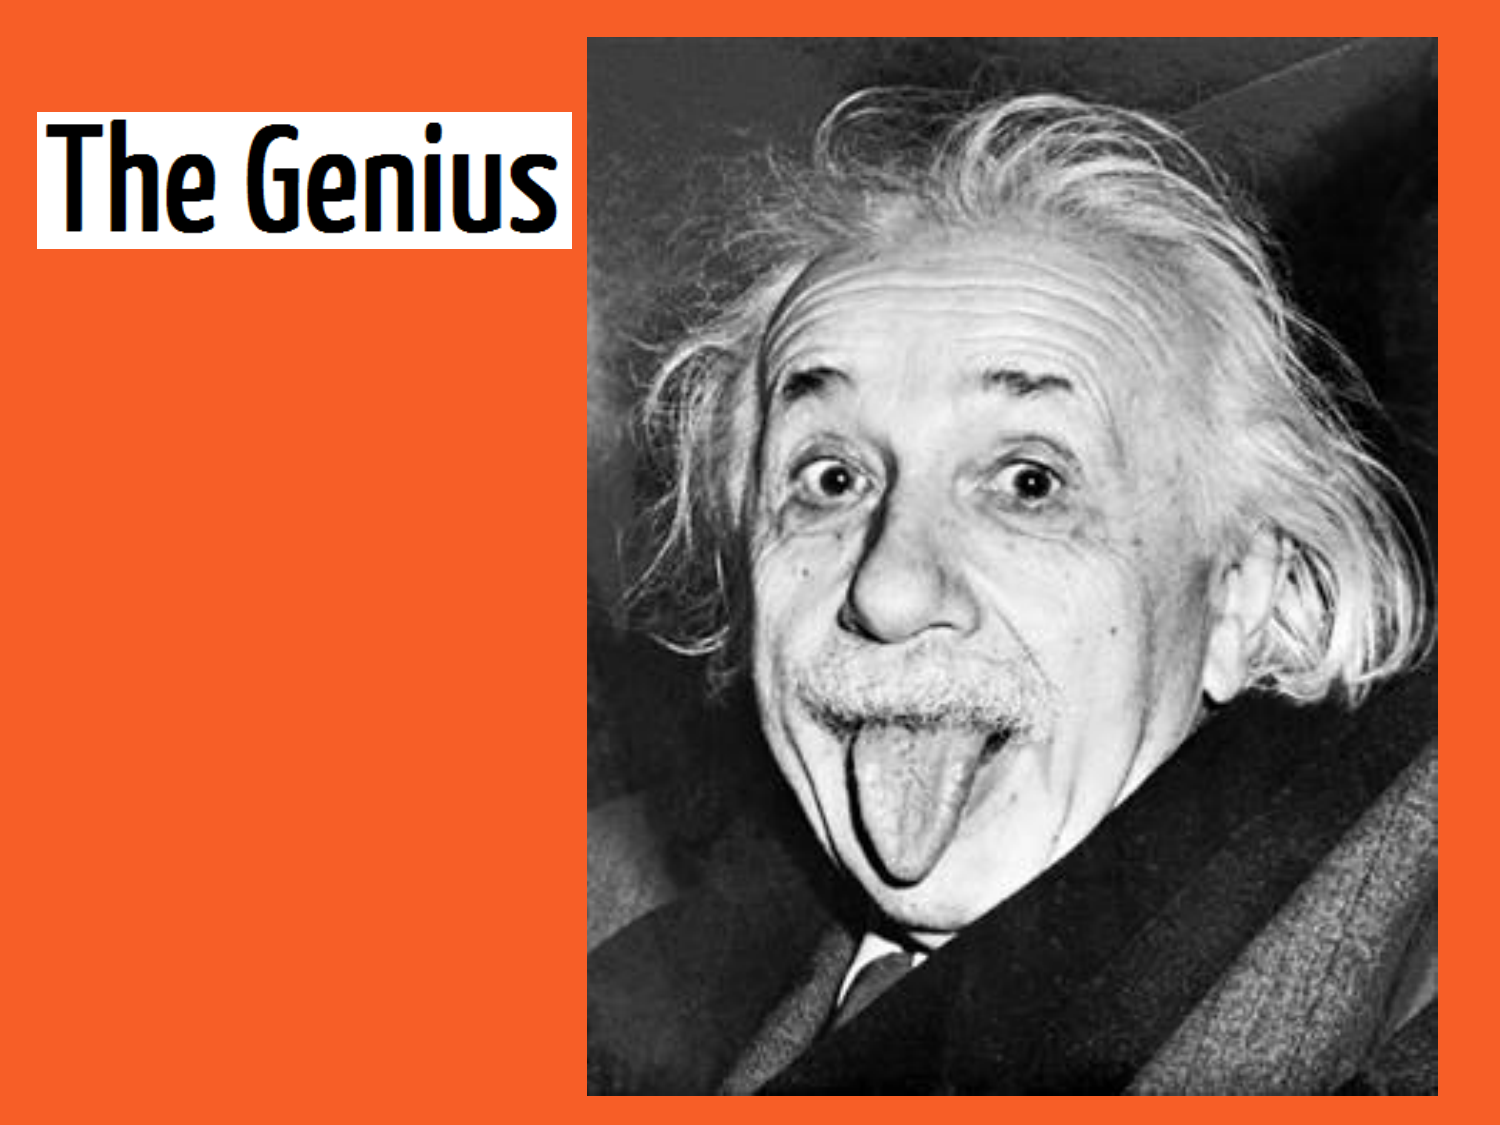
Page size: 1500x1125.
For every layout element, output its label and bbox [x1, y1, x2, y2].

picture [37, 112, 573, 249]
picture [587, 37, 1438, 1096]
